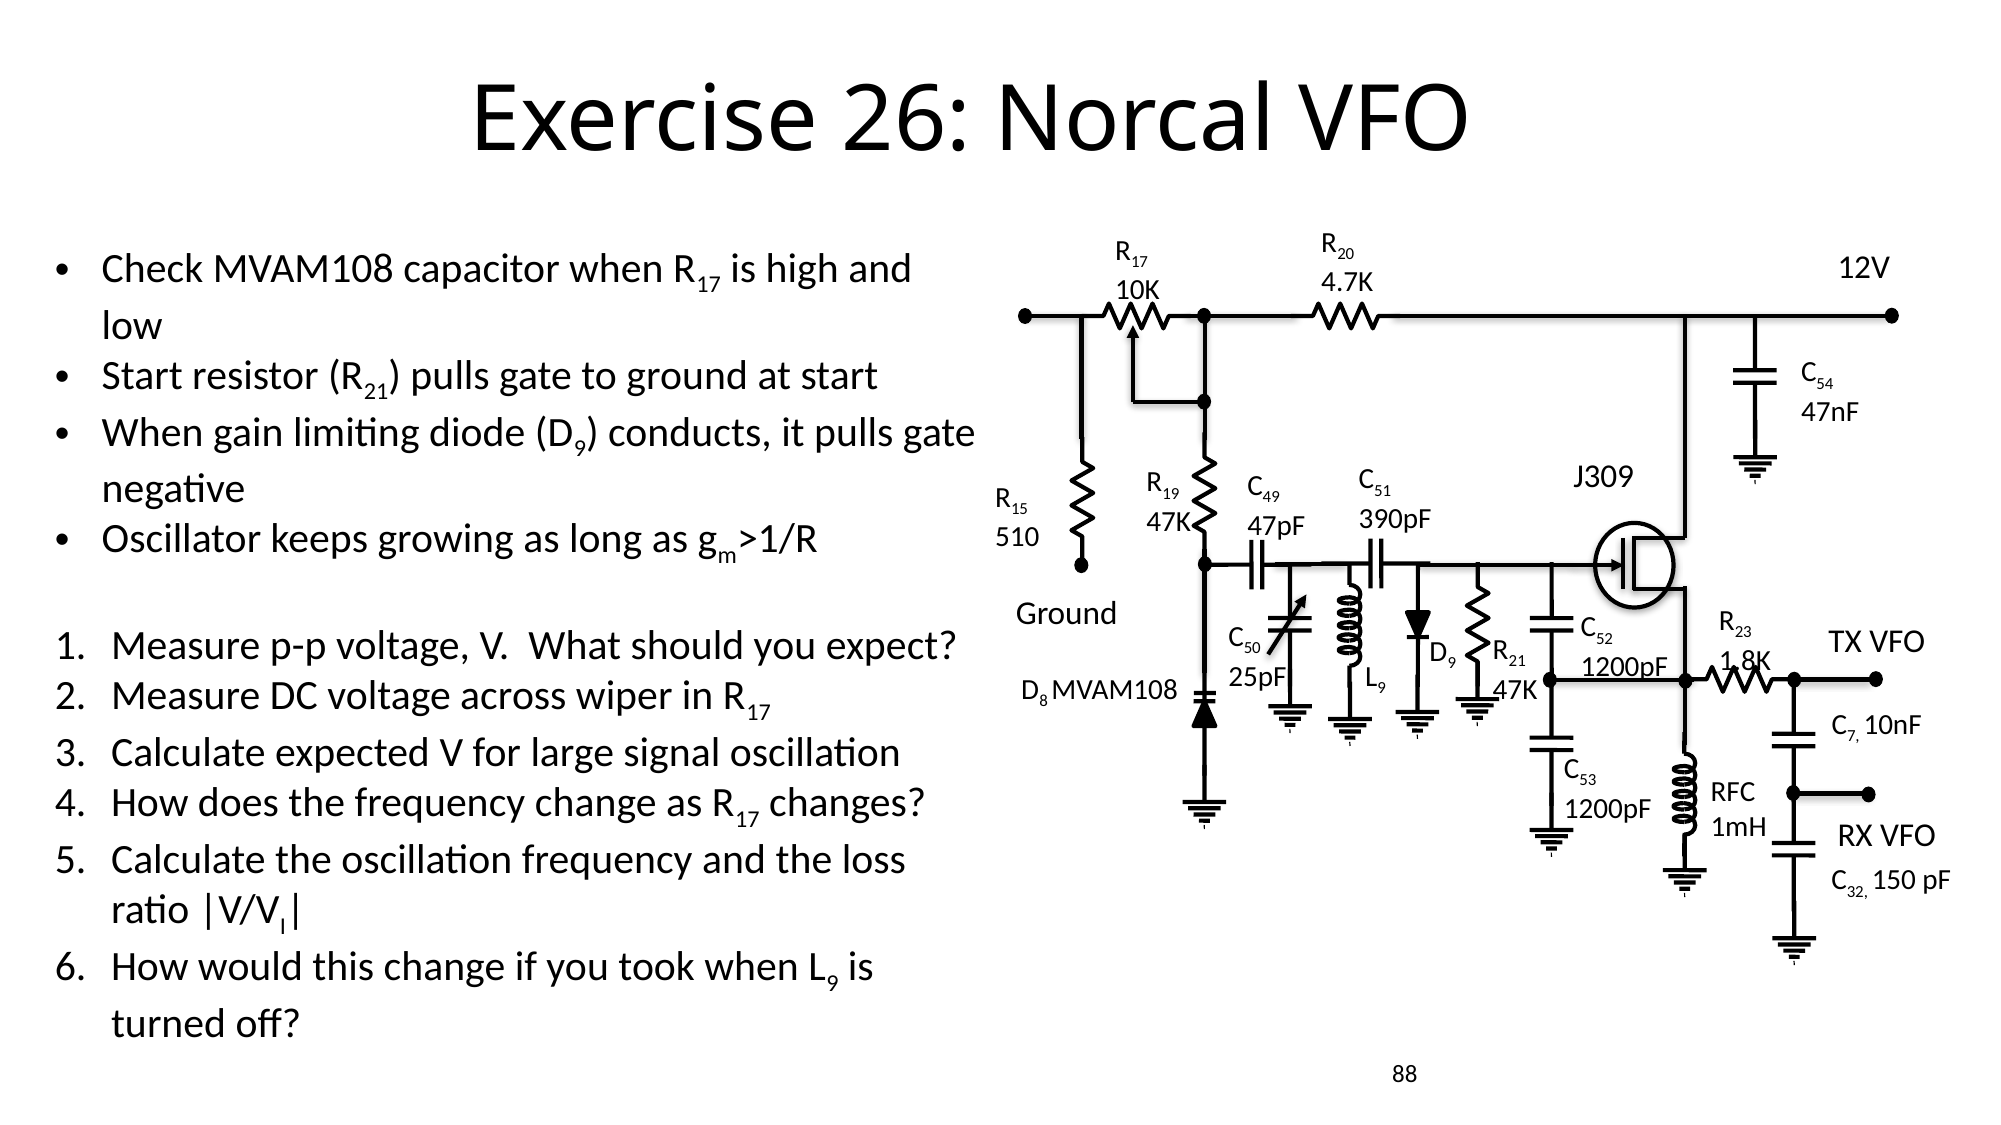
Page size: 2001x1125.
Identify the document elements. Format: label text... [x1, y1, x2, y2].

text_box Exercise 26: Norcal VFO [216, 59, 1727, 170]
slide_number 88 [1074, 964, 1425, 1125]
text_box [987, 215, 2000, 964]
text_box Check MVAM108 capacitor when R17 is high and low Start resistor (R21) pulls gate to ground at start When gain limiting diode (D9) conducts, it pulls gate negative Oscillator keeps growing as long as gm>1/R Measure p-p voltage, V. What should you expect? Measure DC voltage across wiper in R17 Calculate expected V for large signal oscillation How does the frequency change as R17 changes? Calculate the oscillation frequency and the loss ratio |V/VI| How would this change if you took when L9 is turned off? [47, 233, 988, 1066]
